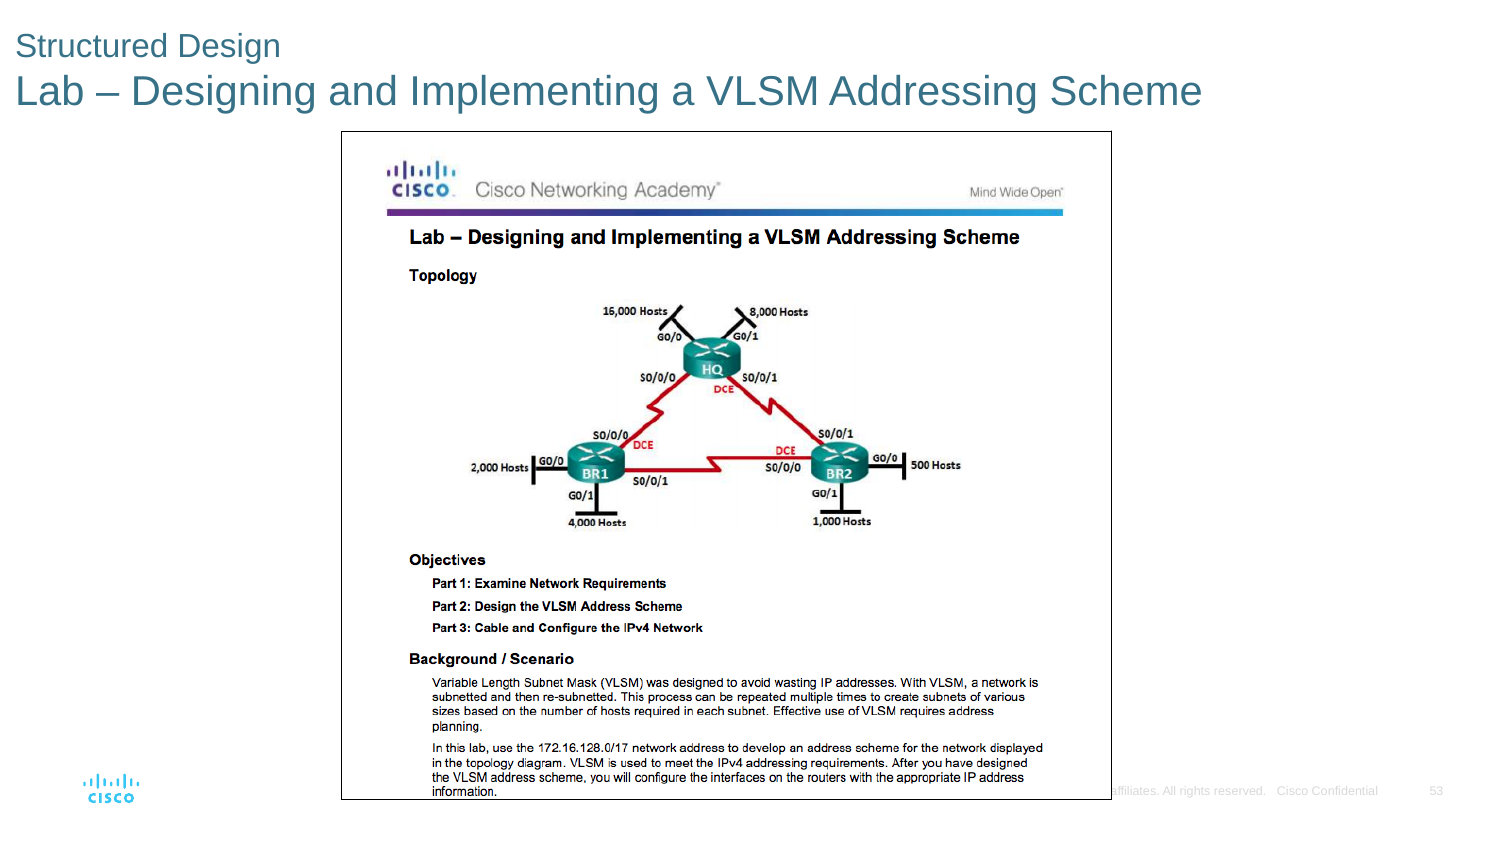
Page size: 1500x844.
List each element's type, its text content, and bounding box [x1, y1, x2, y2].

picture [340, 130, 1112, 800]
title Structured Design Lab – Designing and Implementing a VLSM Addressing Scheme [0, 6, 1500, 131]
